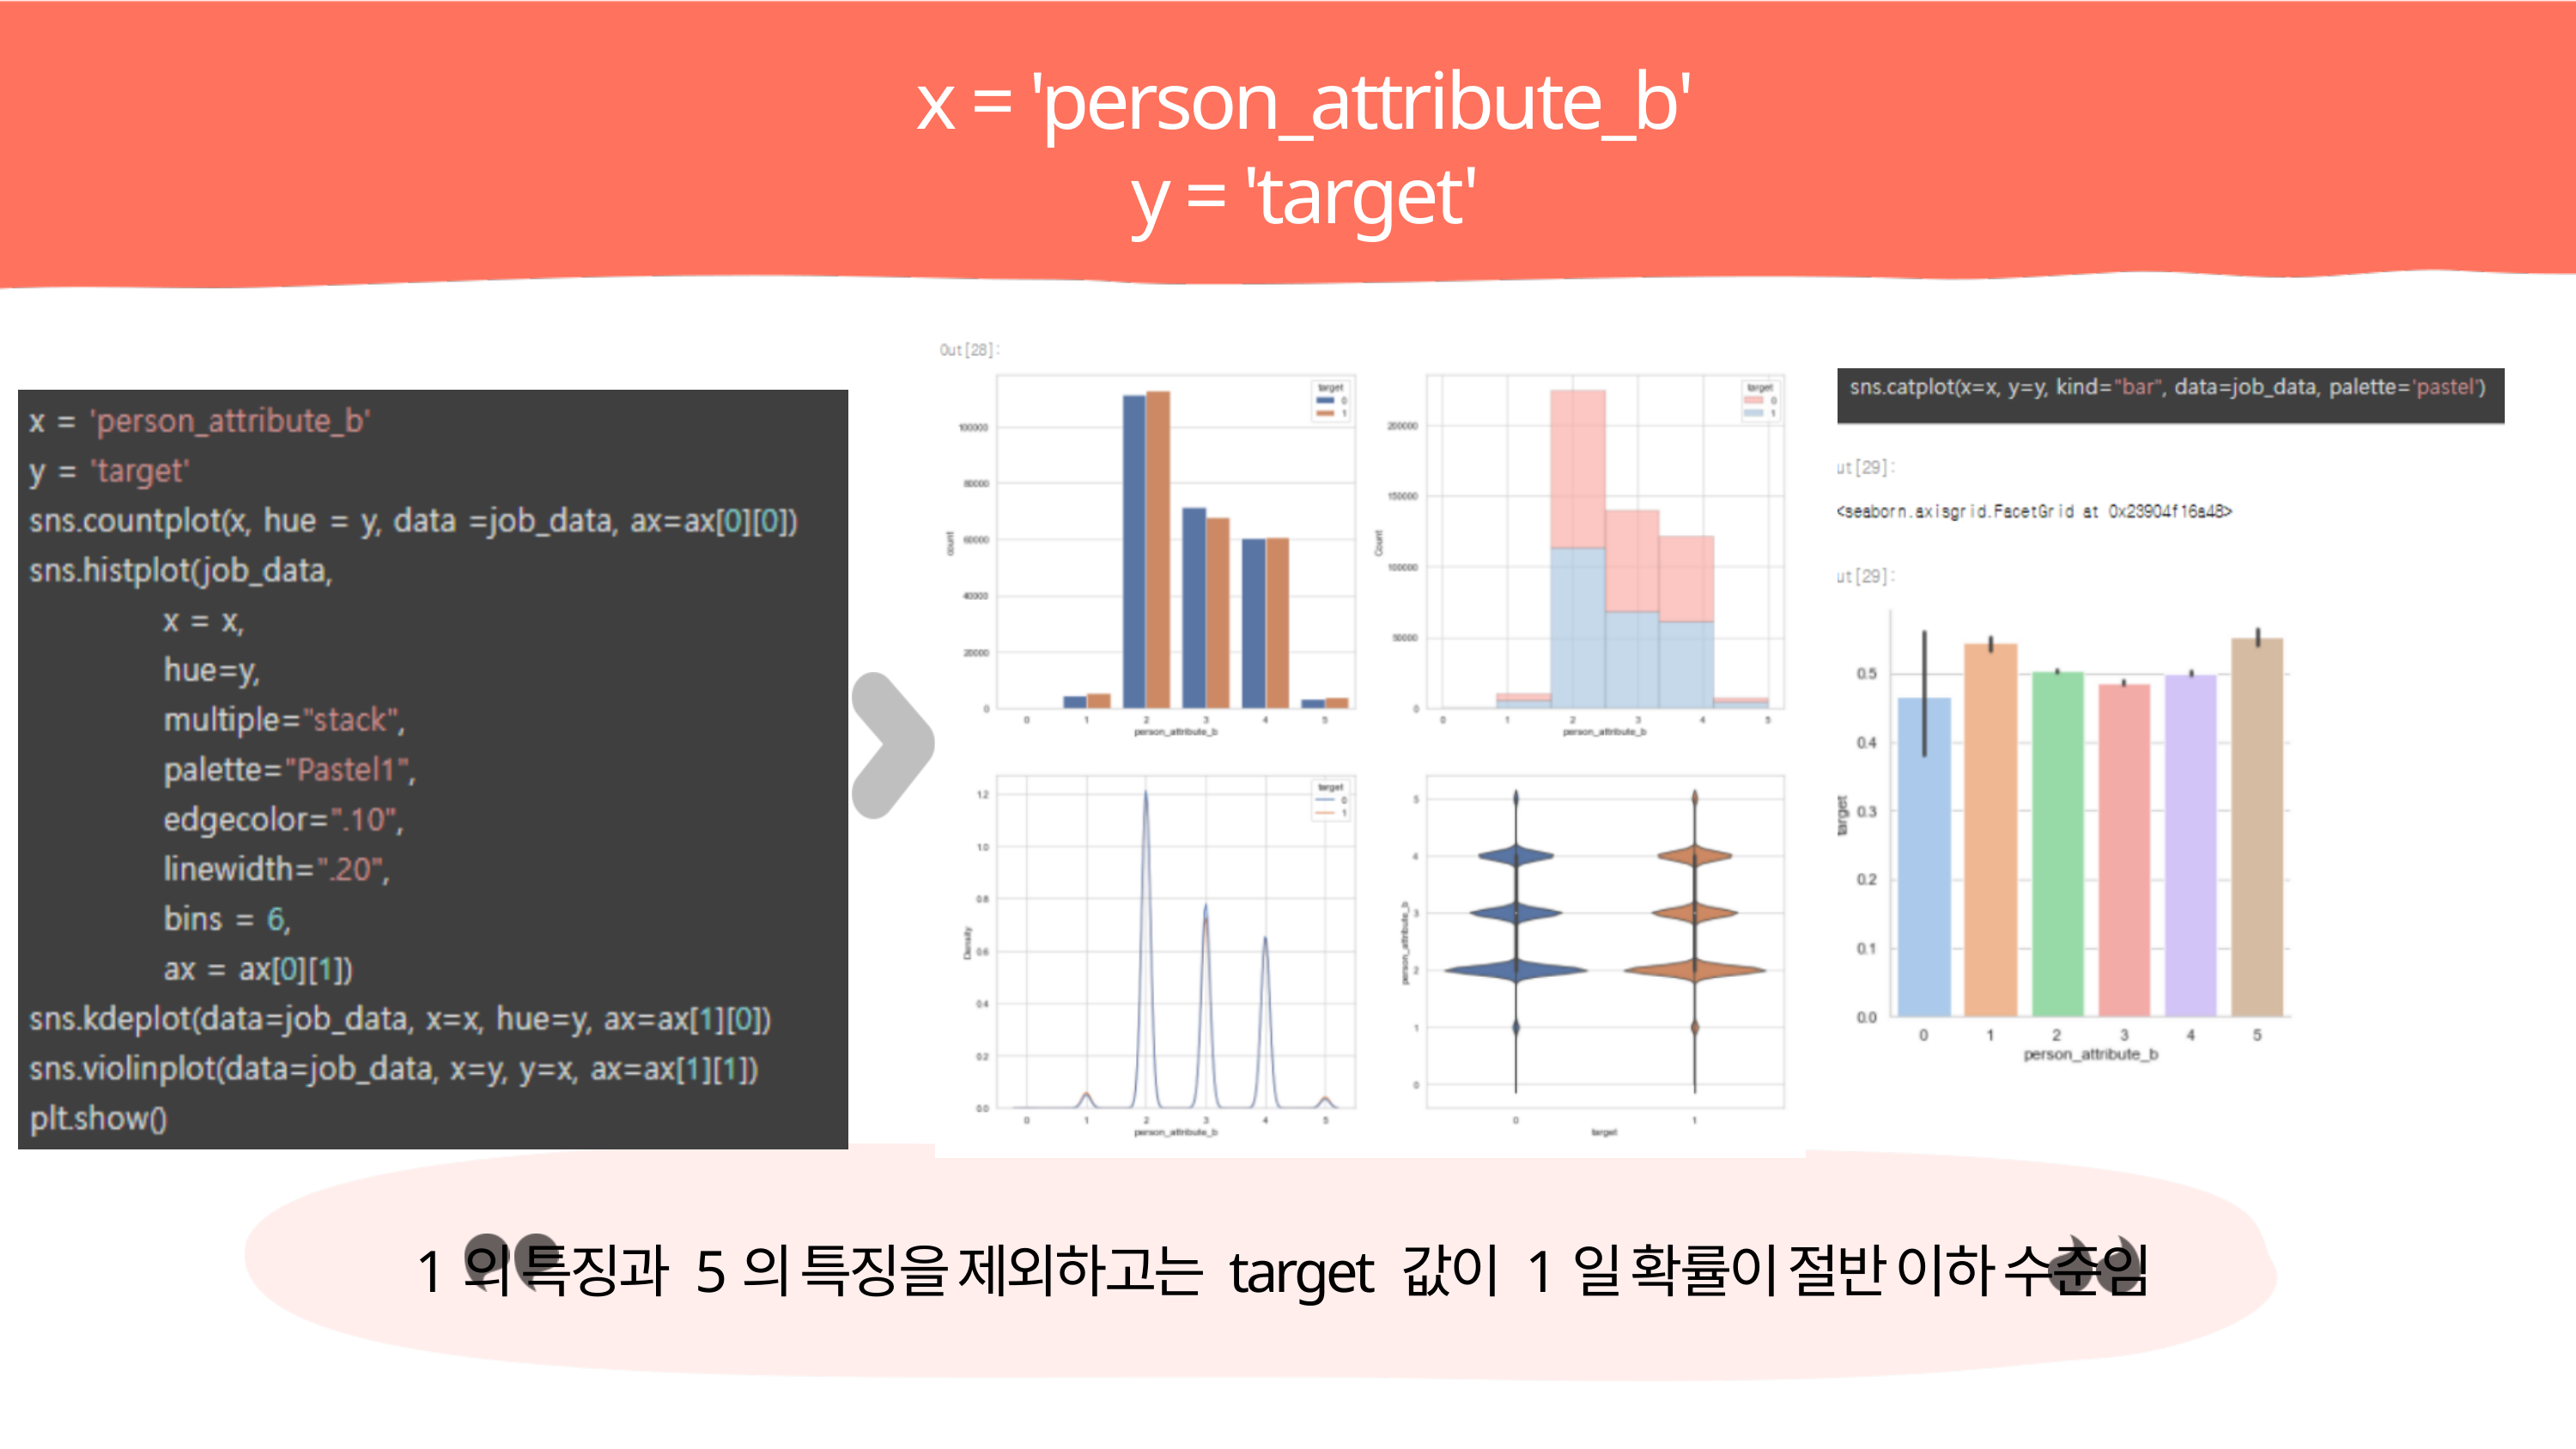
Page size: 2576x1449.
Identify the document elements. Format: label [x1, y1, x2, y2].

text_box [244, 1143, 2278, 1382]
text_box [935, 335, 1806, 1158]
text_box [0, 0, 2576, 293]
text_box [853, 672, 931, 822]
text_box [18, 389, 849, 1150]
text_box [1838, 368, 2505, 1081]
text_box [465, 1233, 559, 1292]
text_box [2048, 1234, 2141, 1294]
